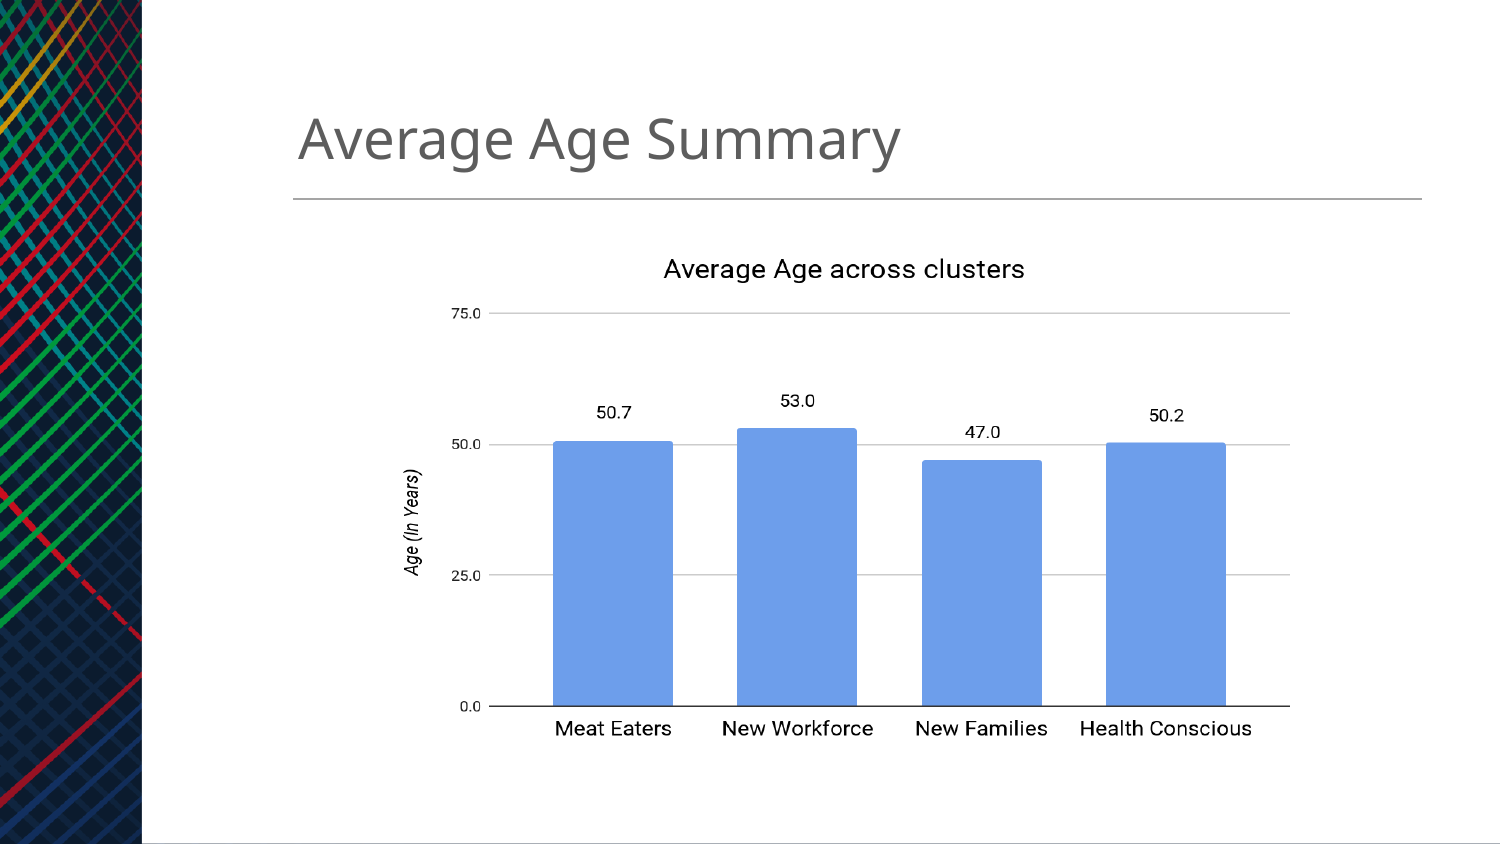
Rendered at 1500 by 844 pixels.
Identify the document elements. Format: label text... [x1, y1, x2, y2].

picture [369, 226, 1320, 768]
picture [0, 0, 141, 844]
list Average Age Summary [293, 101, 1018, 181]
